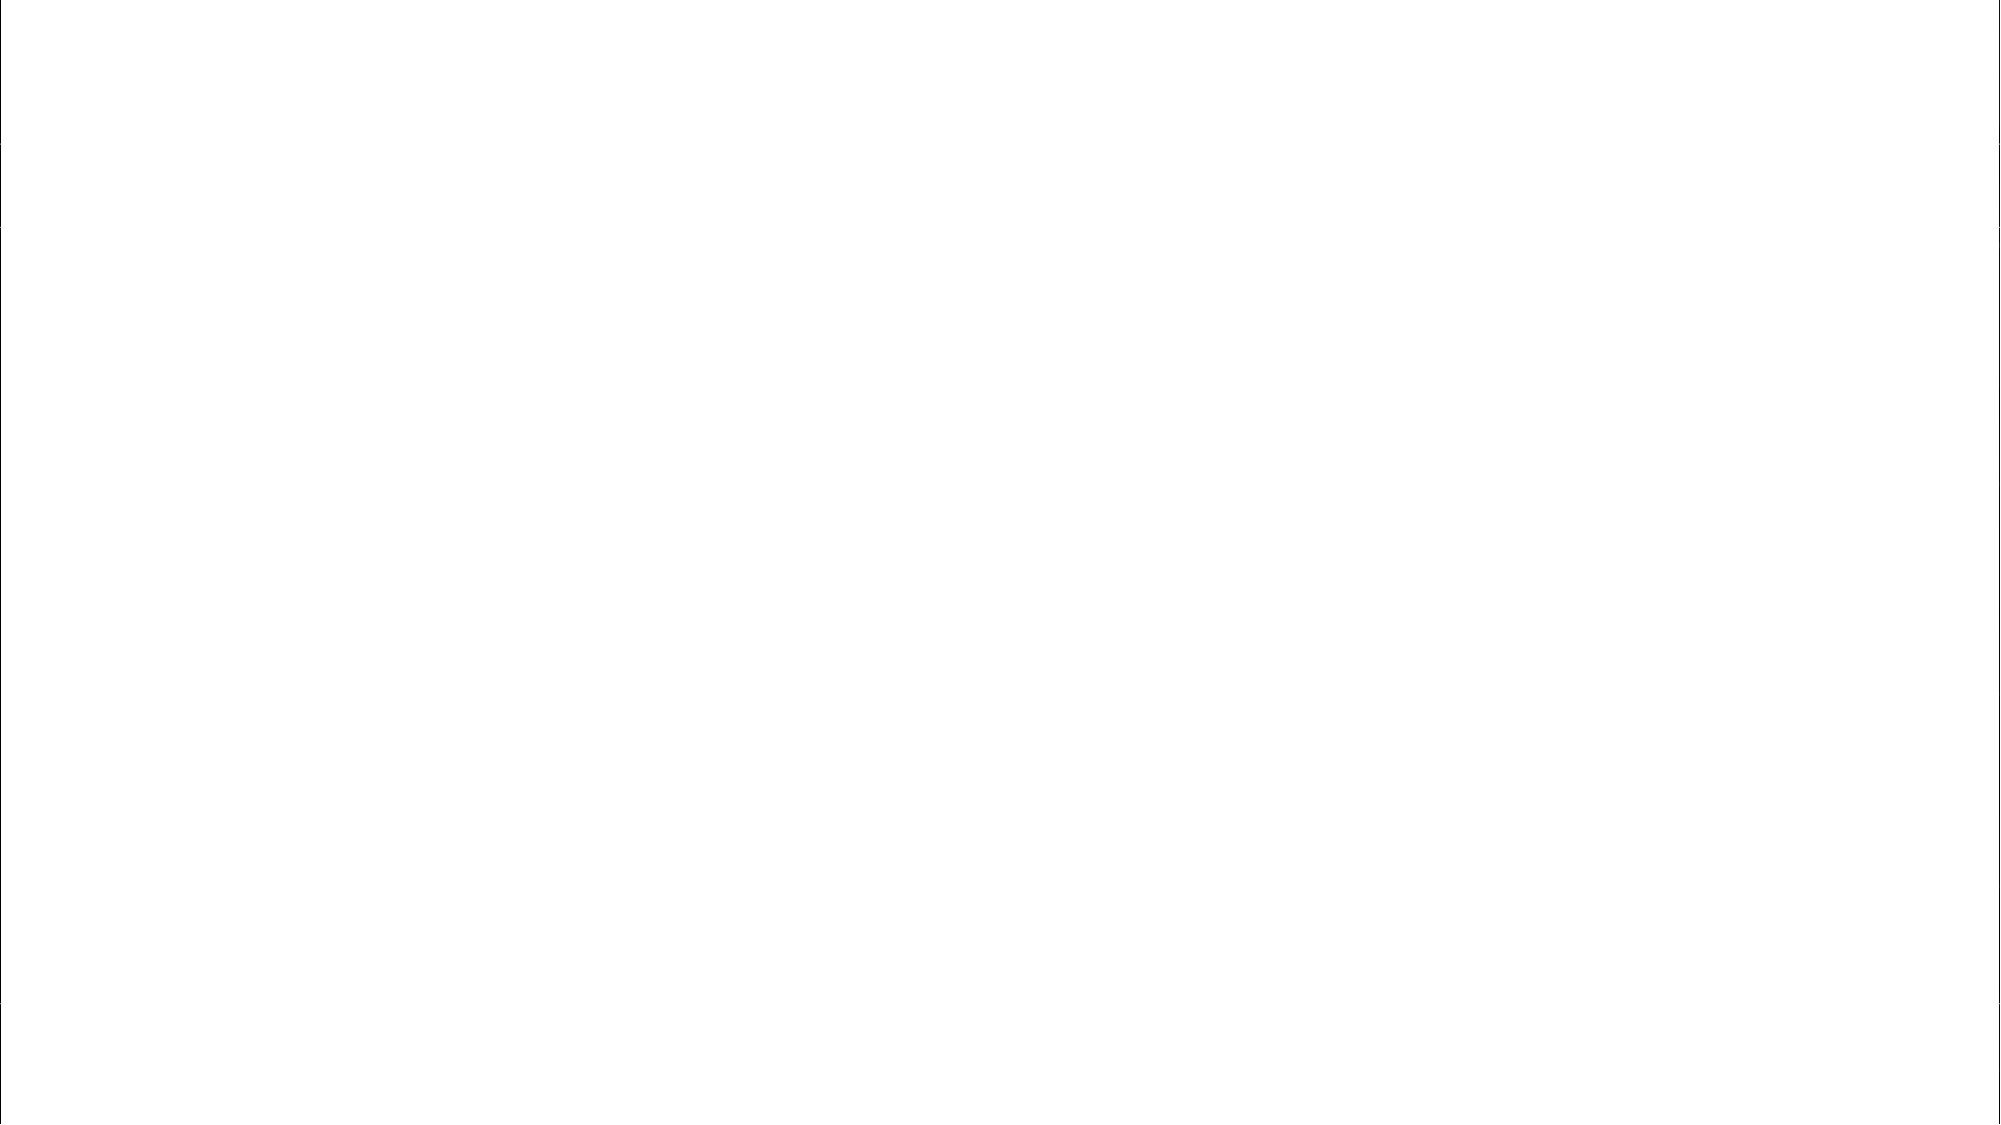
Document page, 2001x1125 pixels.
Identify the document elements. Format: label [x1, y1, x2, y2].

text_box [0, 0, 2000, 1125]
